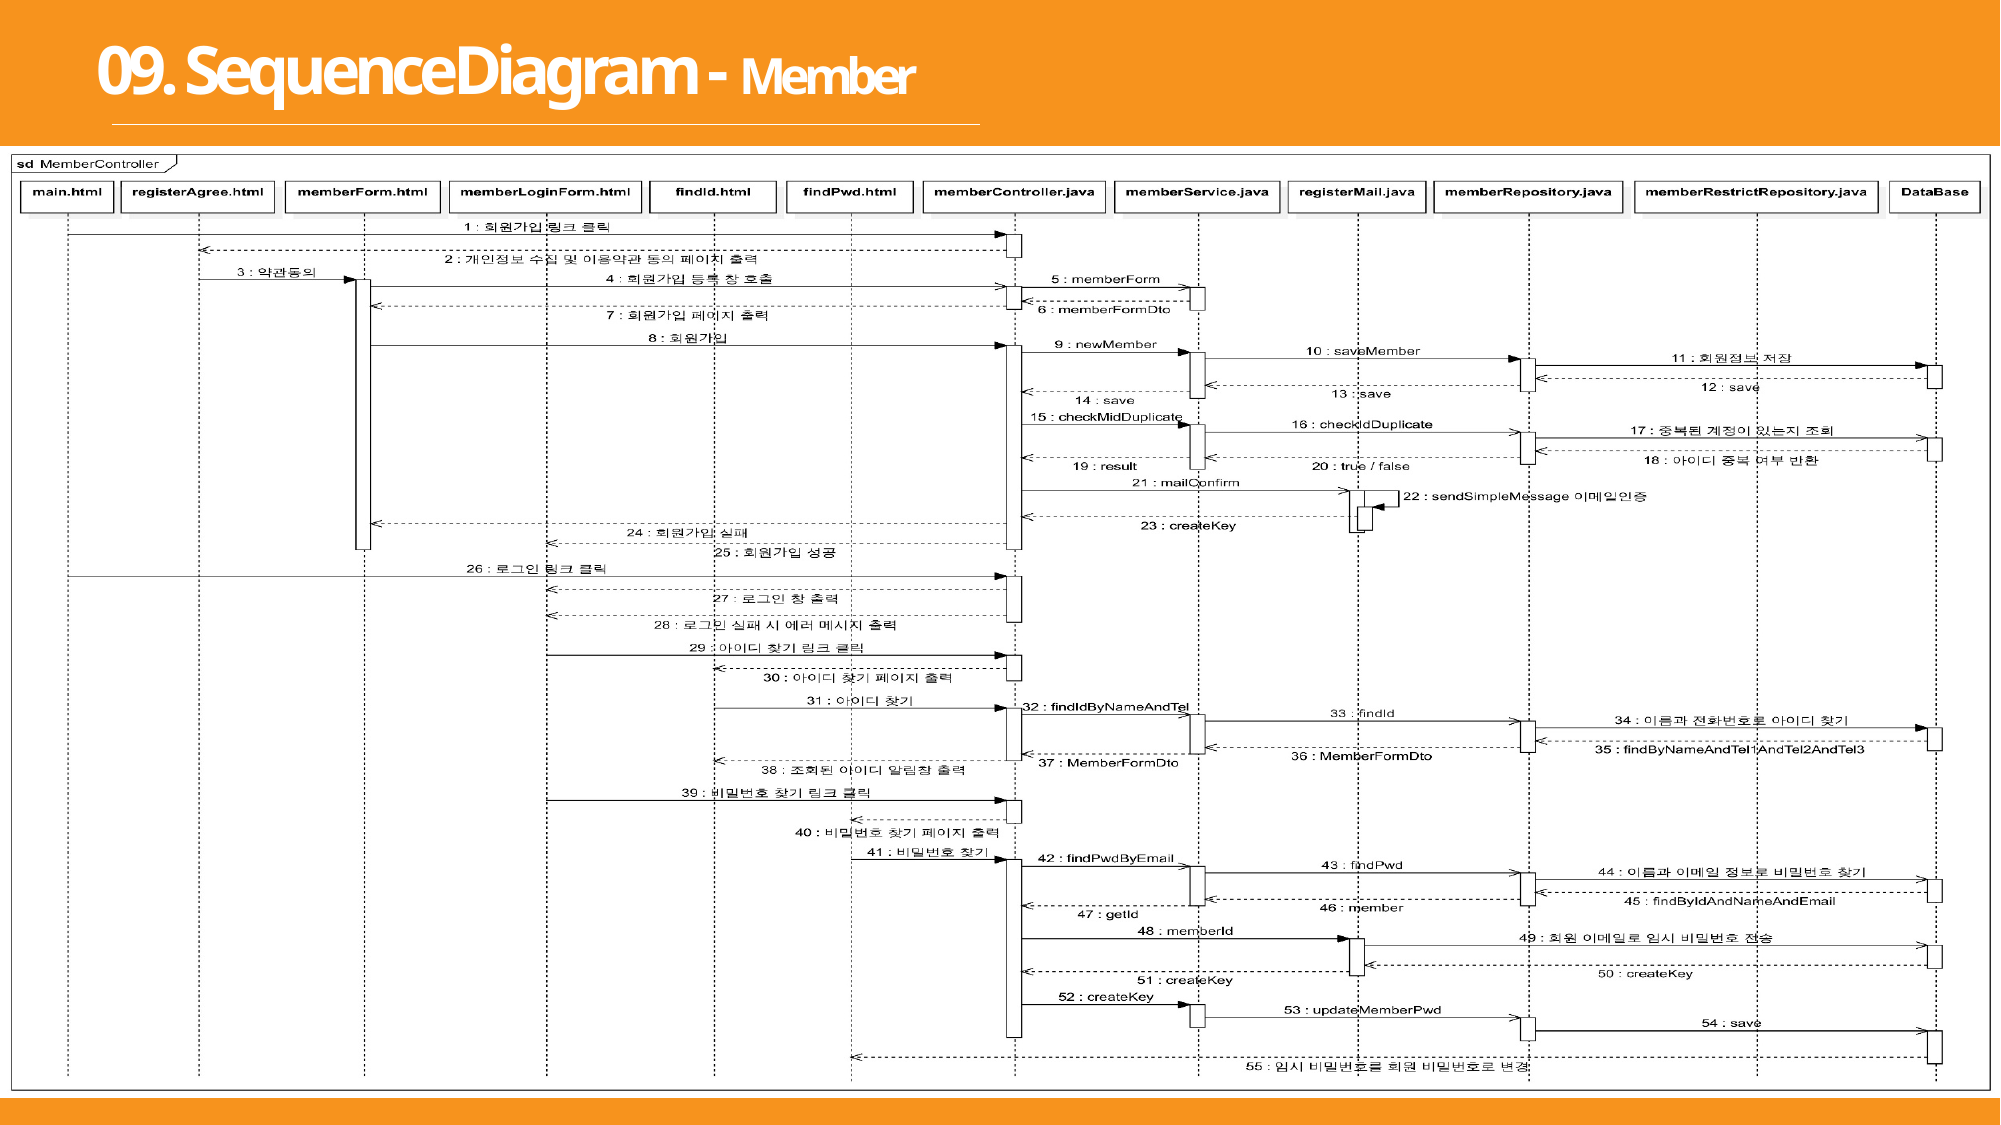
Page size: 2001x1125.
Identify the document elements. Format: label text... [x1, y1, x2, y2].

picture [0, 146, 2000, 1098]
text_box 09. SequenceDiagram - Member [81, 20, 934, 115]
